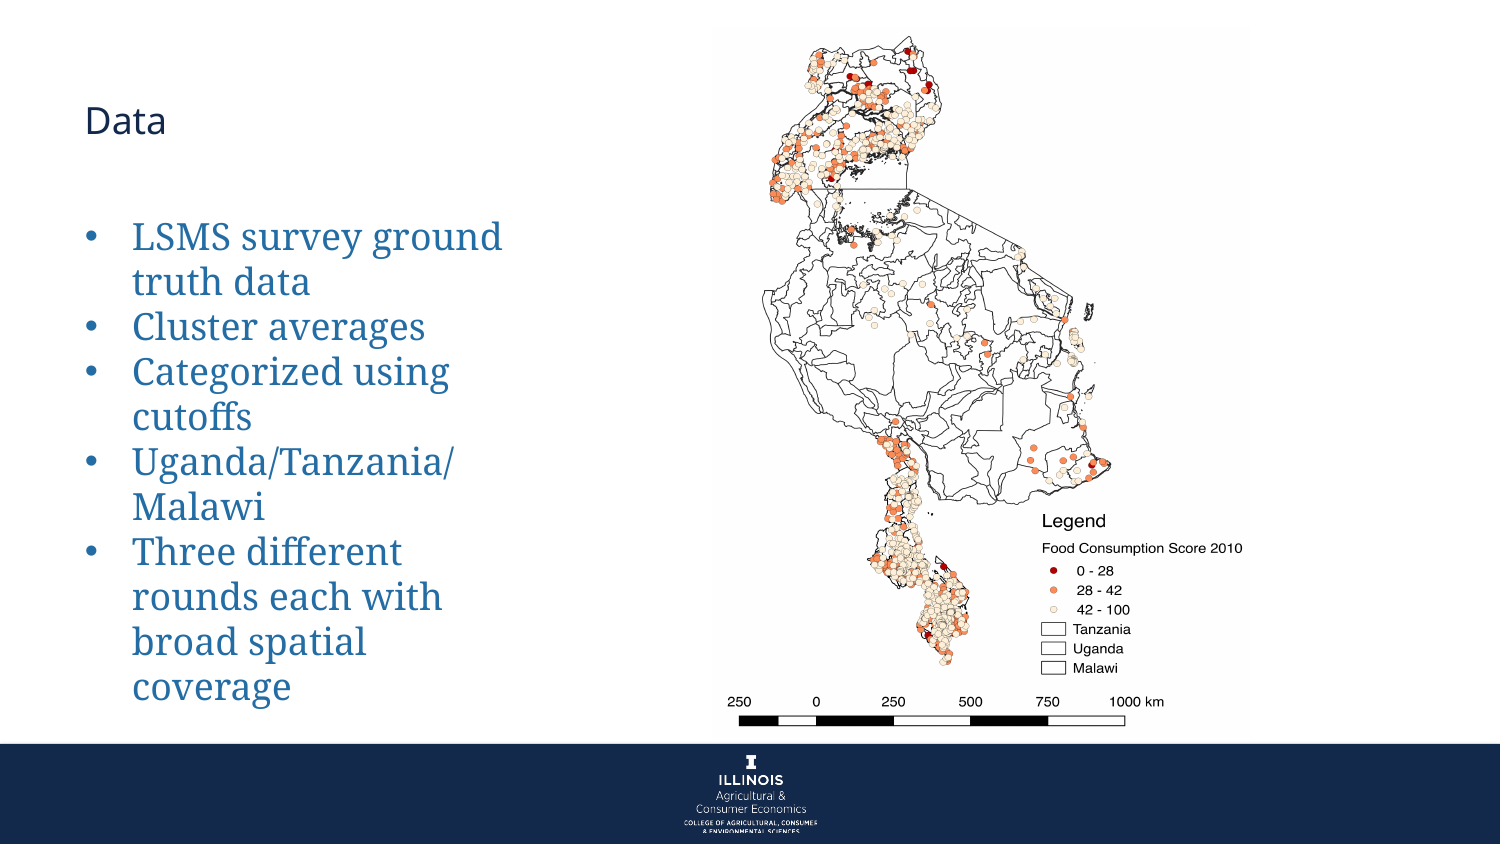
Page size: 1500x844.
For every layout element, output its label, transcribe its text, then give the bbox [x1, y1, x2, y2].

text_box Data [69, 89, 182, 150]
picture [712, 27, 1250, 739]
text_box LSMS survey ground truth data Cluster averages Categorized using cutoffs Uganda/Tanzania/Malawi Three different rounds each with broad spatial coverage [70, 205, 536, 761]
